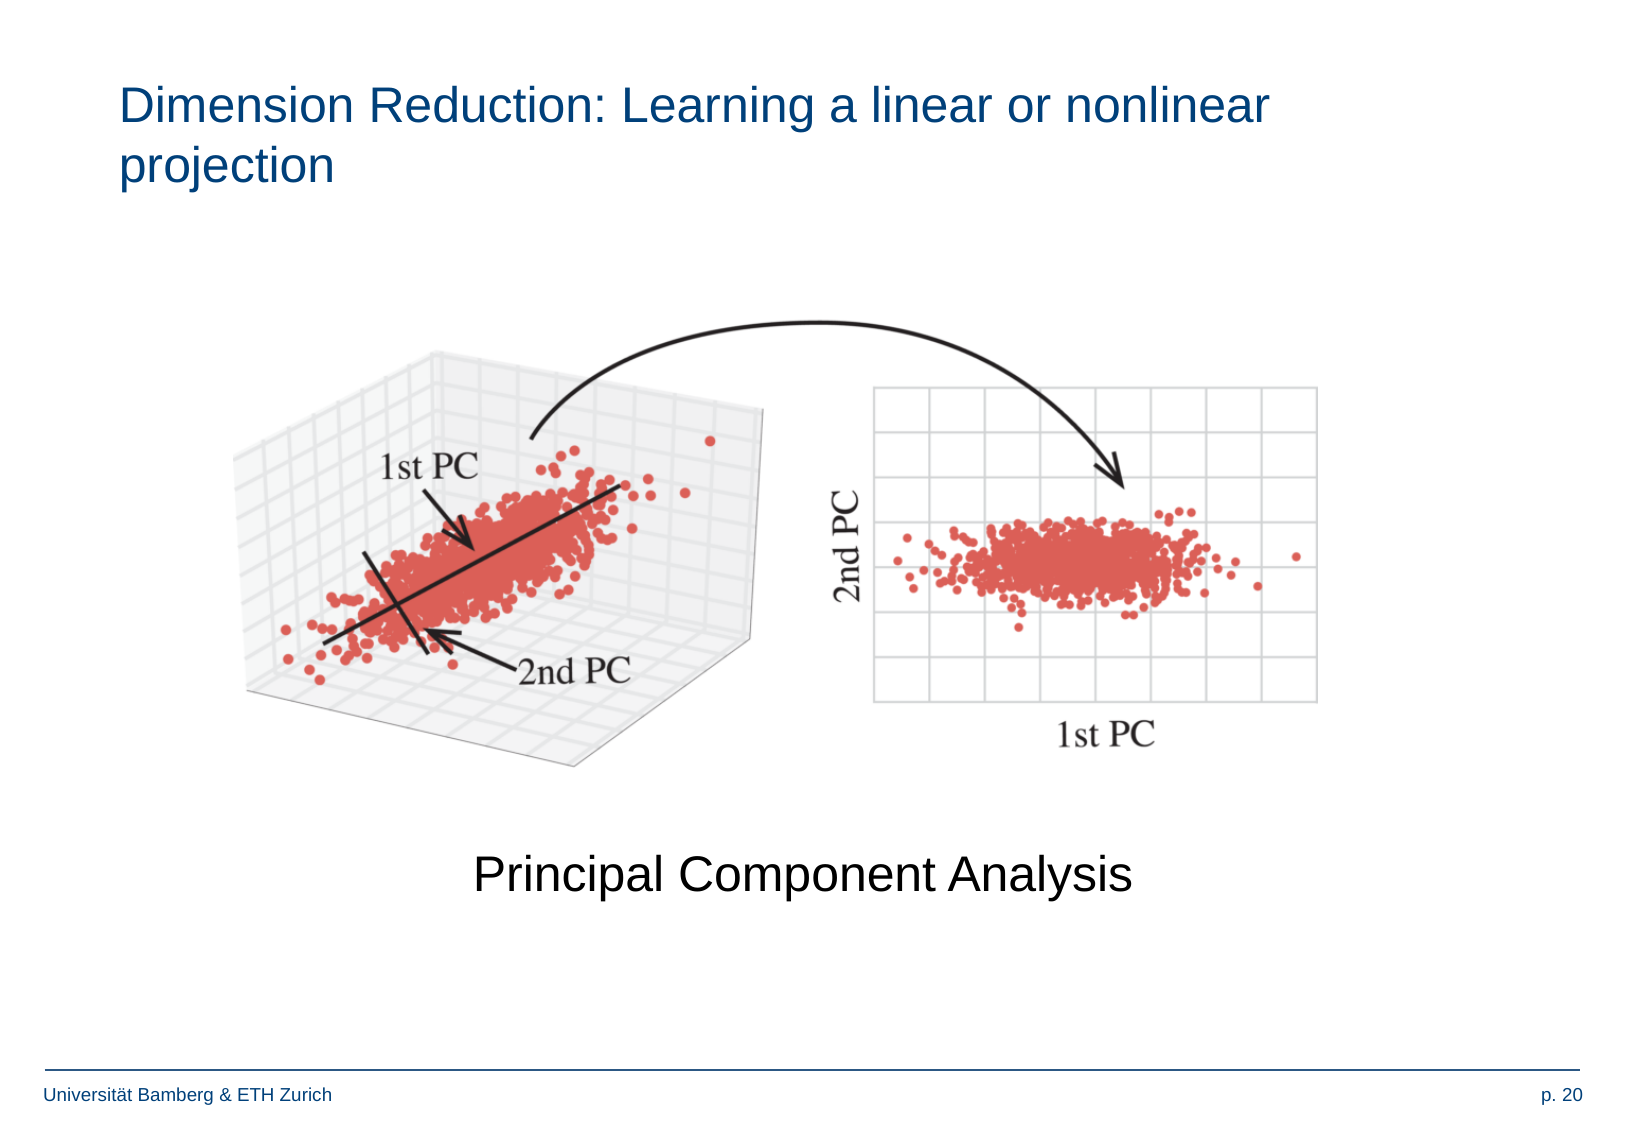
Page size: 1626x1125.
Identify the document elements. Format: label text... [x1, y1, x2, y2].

text_box Principal Component Analysis [458, 834, 1191, 909]
picture [233, 290, 1318, 772]
title Dimension Reduction: Learning a linear or nonlinear projection [103, 44, 1415, 220]
